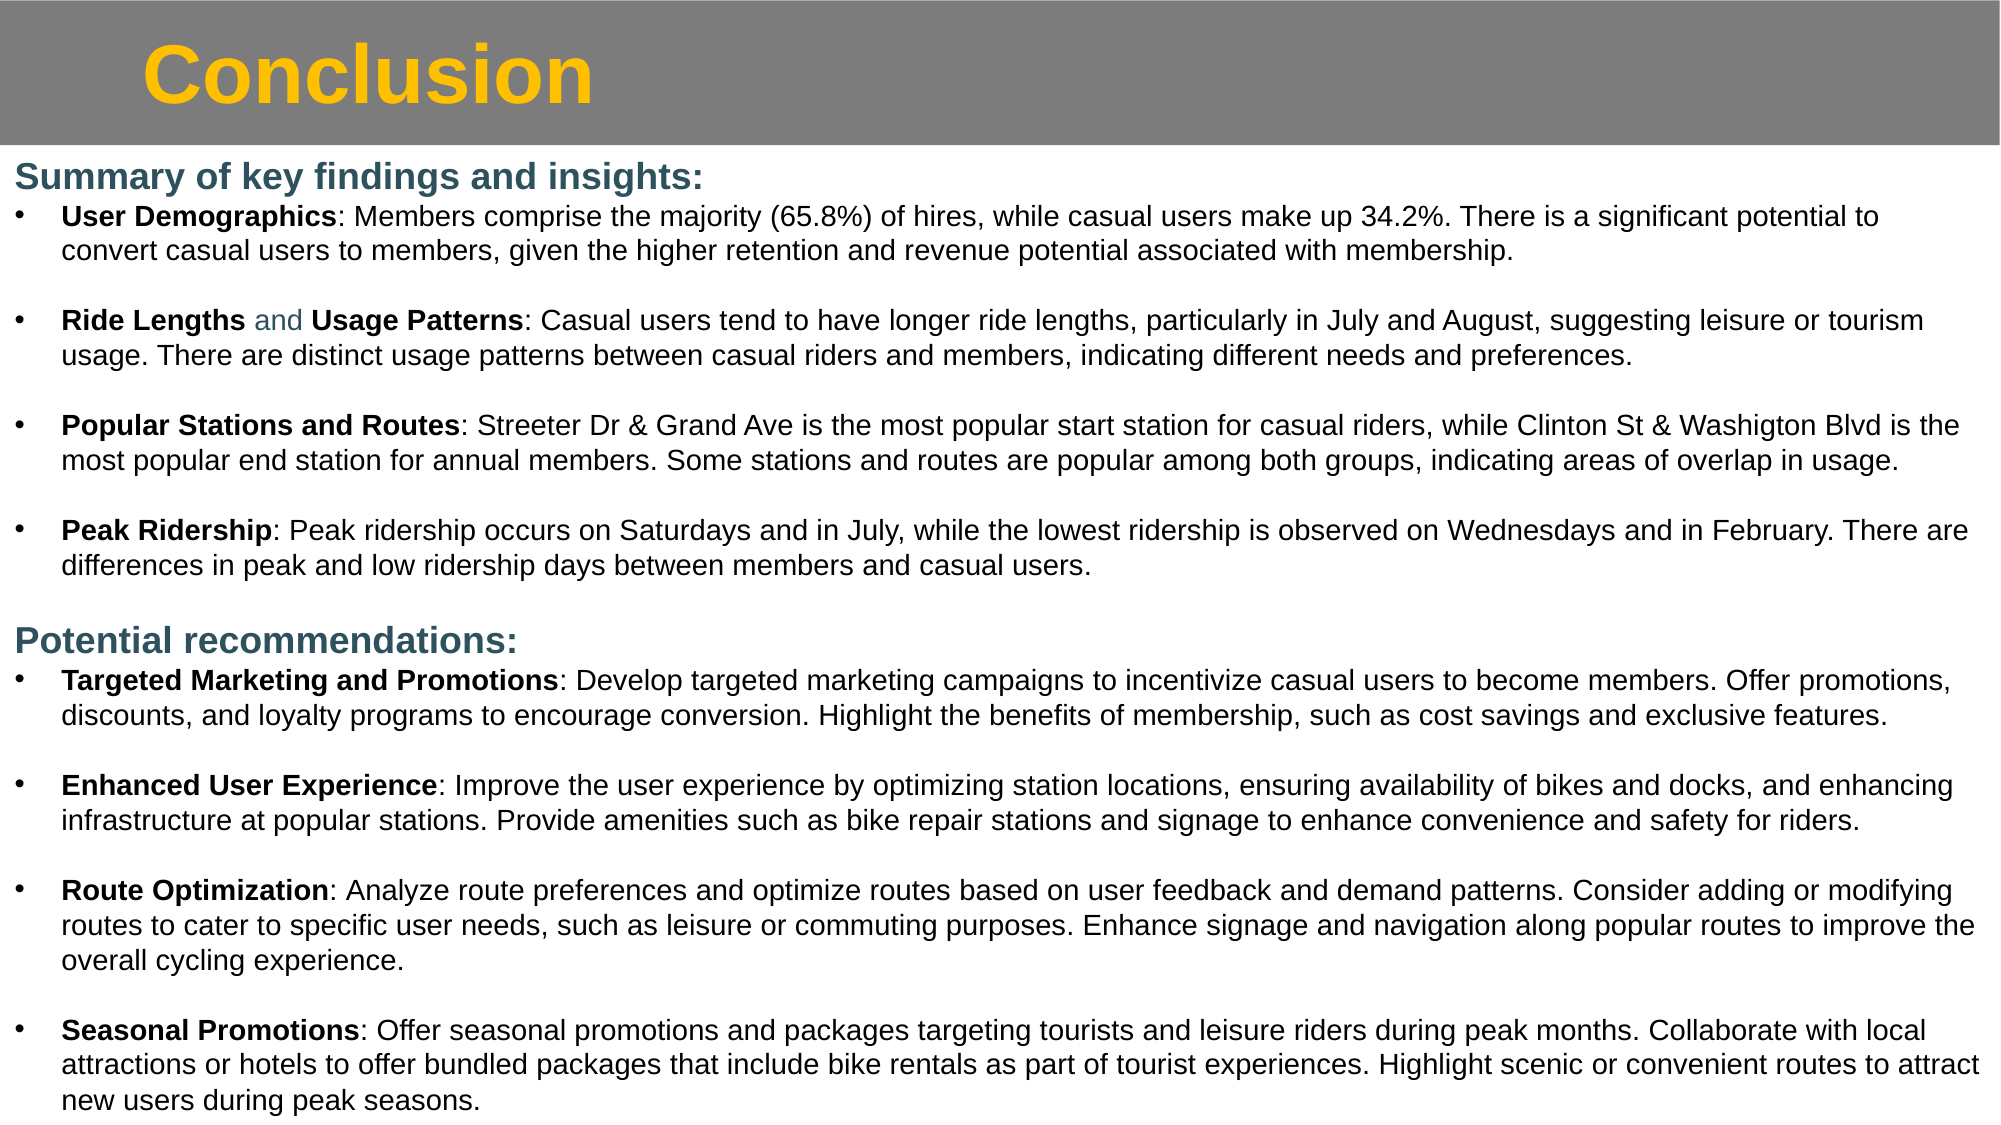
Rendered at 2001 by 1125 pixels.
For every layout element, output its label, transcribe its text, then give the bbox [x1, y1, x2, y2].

text_box Summary of key findings and insights: User Demographics: Members comprise the majority (65.8%) of hires, while casual users make up 34.2%. There is a significant potential to convert casual users to members, given the higher retention and revenue potential associated with membership. Ride Lengths and Usage Patterns: Casual users tend to have longer ride lengths, particularly in July and August, suggesting leisure or tourism usage. There are distinct usage patterns between casual riders and members, indicating different needs and preferences. Popular Stations and Routes: Streeter Dr & Grand Ave is the most popular start station for casual riders, while Clinton St & Washigton Blvd is the most popular end station for annual members. Some stations and routes are popular among both groups, indicating areas of overlap in usage. Peak Ridership: Peak ridership occurs on Saturdays and in July, while the lowest ridership is observed on Wednesdays and in February. There are differences in peak and low ridership days between members and casual users. Potential recommendations: Targeted Marketing and Promotions: Develop targeted marketing campaigns to incentivize casual users to become members. Offer promotions, discounts, and loyalty programs to encourage conversion. Highlight the benefits of membership, such as cost savings and exclusive features. Enhanced User Experience: Improve the user experience by optimizing station locations, ensuring availability of bikes and docks, and enhancing infrastructure at popular stations. Provide amenities such as bike repair stations and signage to enhance convenience and safety for riders. Route Optimization: Analyze route preferences and optimize routes based on user feedback and demand patterns. Consider adding or modifying routes to cater to specific user needs, such as leisure or commuting purposes. Enhance signage and navigation along popular routes to improve the overall cycling experience. Seasonal Promotions: Offer seasonal promotions and packages targeting tourists and leisure riders during peak months. Collaborate with local attractions or hotels to offer bundled packages that include bike rentals as part of tourist experiences. Highlight scenic or convenient routes to attract new users during peak seasons. [0, 144, 2000, 1125]
title Conclusion [0, 0, 2000, 144]
